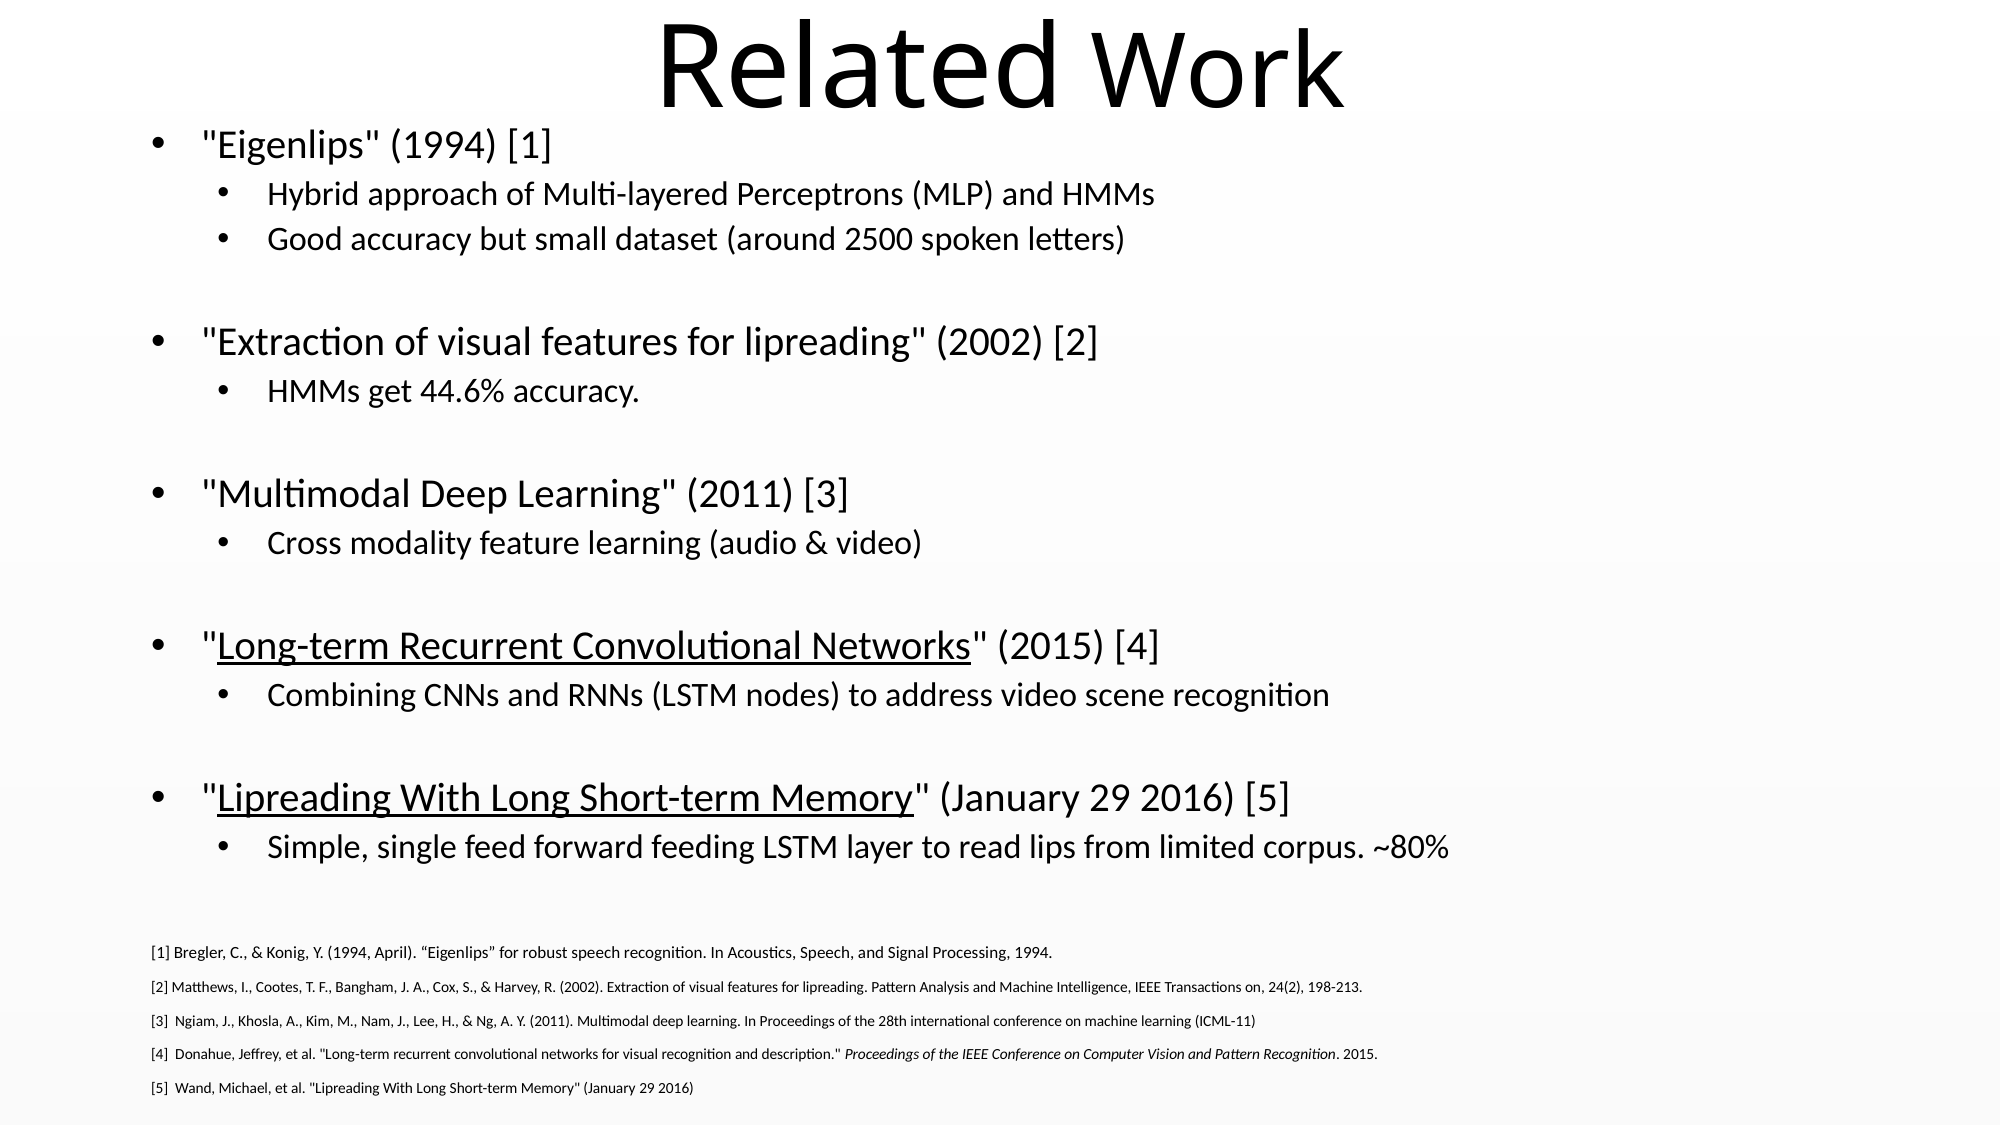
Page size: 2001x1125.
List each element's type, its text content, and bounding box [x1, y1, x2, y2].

subtitle "Eigenlips" (1994) [1] Hybrid approach of Multi-layered Perceptrons (MLP) and HMMs Good accuracy but small dataset (around 2500 spoken letters) "Extraction of visual features for lipreading" (2002) [2] HMMs get 44.6% accuracy. "Multimodal Deep Learning" (2011) [3] Cross modality feature learning (audio & video) "Long-term Recurrent Convolutional Networks" (2015) [4] Combining CNNs and RNNs (LSTM nodes) to address video scene recognition "Lipreading With Long Short-term Memory" (January 29 2016) [5] Simple, single feed forward feeding LSTM layer to read lips from limited corpus. ~80% [1] Bregler, C., & Konig, Y. (1994, April). “Eigenlips” for robust speech recognition. In Acoustics, Speech, and Signal Processing, 1994. [2] Matthews, I., Cootes, T. F., Bangham, J. A., Cox, S., & Harvey, R. (2002). Extraction of visual features for lipreading. Pattern Analysis and Machine Intelligence, IEEE Transactions on, 24(2), 198-213. [3] Ngiam, J., Khosla, A., Kim, M., Nam, J., Lee, H., & Ng, A. Y. (2011). Multimodal deep learning. In Proceedings of the 28th international conference on machine learning (ICML-11) [4] Donahue, Jeffrey, et al. "Long-term recurrent convolutional networks for visual recognition and description." Proceedings of the IEEE Conference on Computer Vision and Pattern Recognition. 2015. [5] Wand, Michael, et al. "Lipreading With Long Short-term Memory" (January 29 2016) [135, 115, 1865, 1114]
title Related Work [249, 0, 1750, 115]
